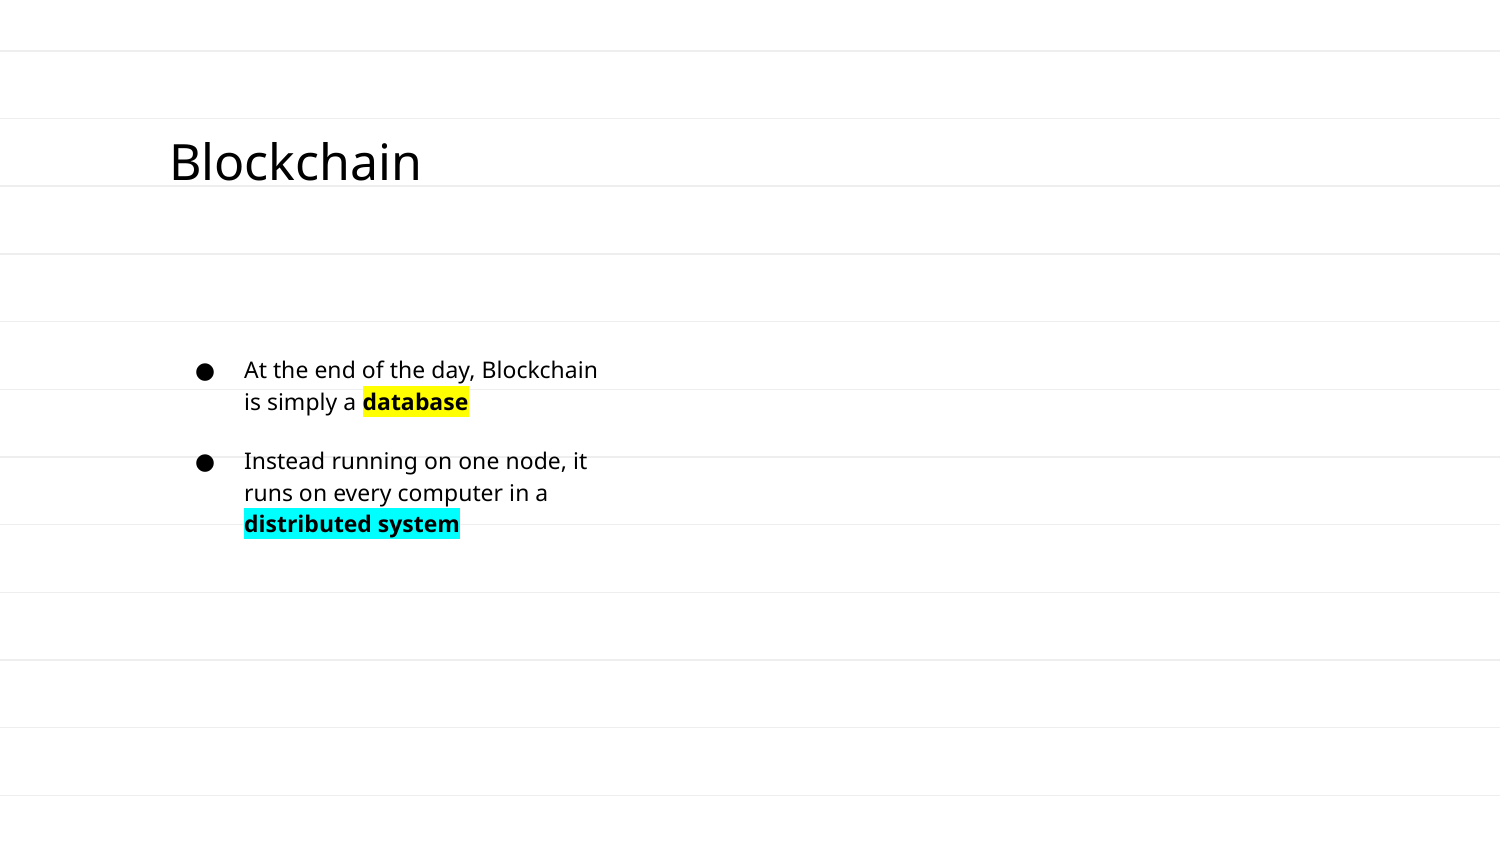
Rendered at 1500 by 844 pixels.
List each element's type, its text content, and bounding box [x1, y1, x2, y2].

subtitle At the end of the day, Blockchain is simply a database Instead running on one node, it runs on every computer in a distributed system [154, 337, 633, 468]
title Blockchain [154, 84, 1351, 205]
